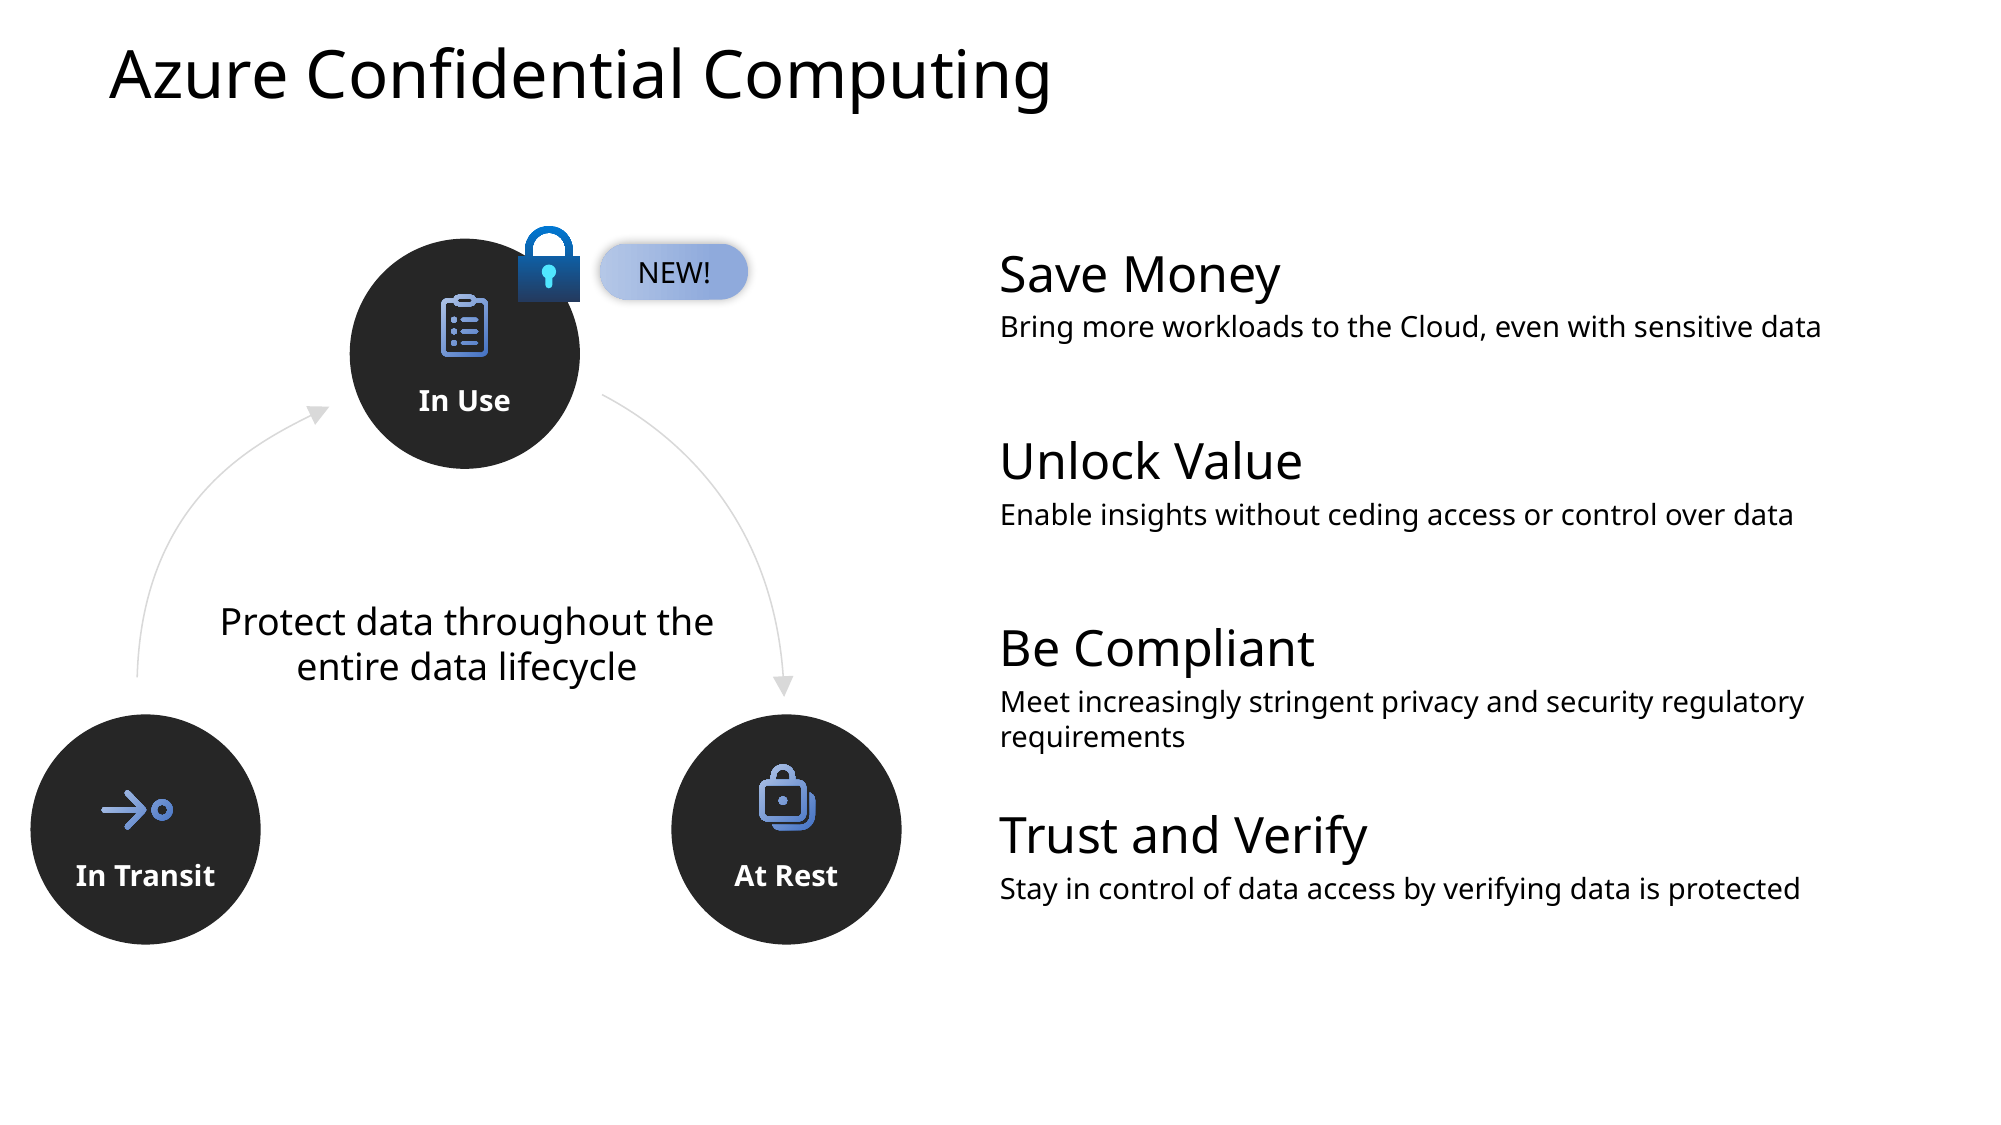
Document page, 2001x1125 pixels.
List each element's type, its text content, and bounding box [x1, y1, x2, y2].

text_box In Use [371, 374, 559, 425]
text_box Protect data throughout the entire data lifecycle [197, 590, 737, 696]
text_box [30, 714, 261, 897]
text_box [695, 900, 878, 945]
text_box In Transit [52, 850, 240, 900]
text_box [772, 792, 816, 831]
text_box [349, 238, 580, 421]
text_box [54, 900, 237, 945]
text_box [441, 294, 488, 357]
text_box [137, 406, 330, 678]
text_box [374, 425, 556, 469]
text_box Be Compliant Meet increasingly stringent privacy and security regulatory requirements [999, 616, 1946, 753]
text_box At Rest [692, 850, 881, 900]
text_box Trust and Verify Stay in control of data access by verifying data is protected [999, 803, 1904, 906]
text_box [101, 790, 147, 830]
text_box [151, 799, 173, 821]
text_box [671, 714, 902, 896]
text_box NEW! [599, 243, 749, 301]
text_box Unlock Value Enable insights without ceding access or control over data [999, 429, 1904, 531]
text_box Azure Confidential Computing [94, 24, 1693, 120]
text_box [518, 225, 580, 302]
text_box [602, 394, 794, 697]
text_box [759, 764, 807, 822]
text_box Save Money Bring more workloads to the Cloud, even with sensitive data [999, 242, 1904, 344]
